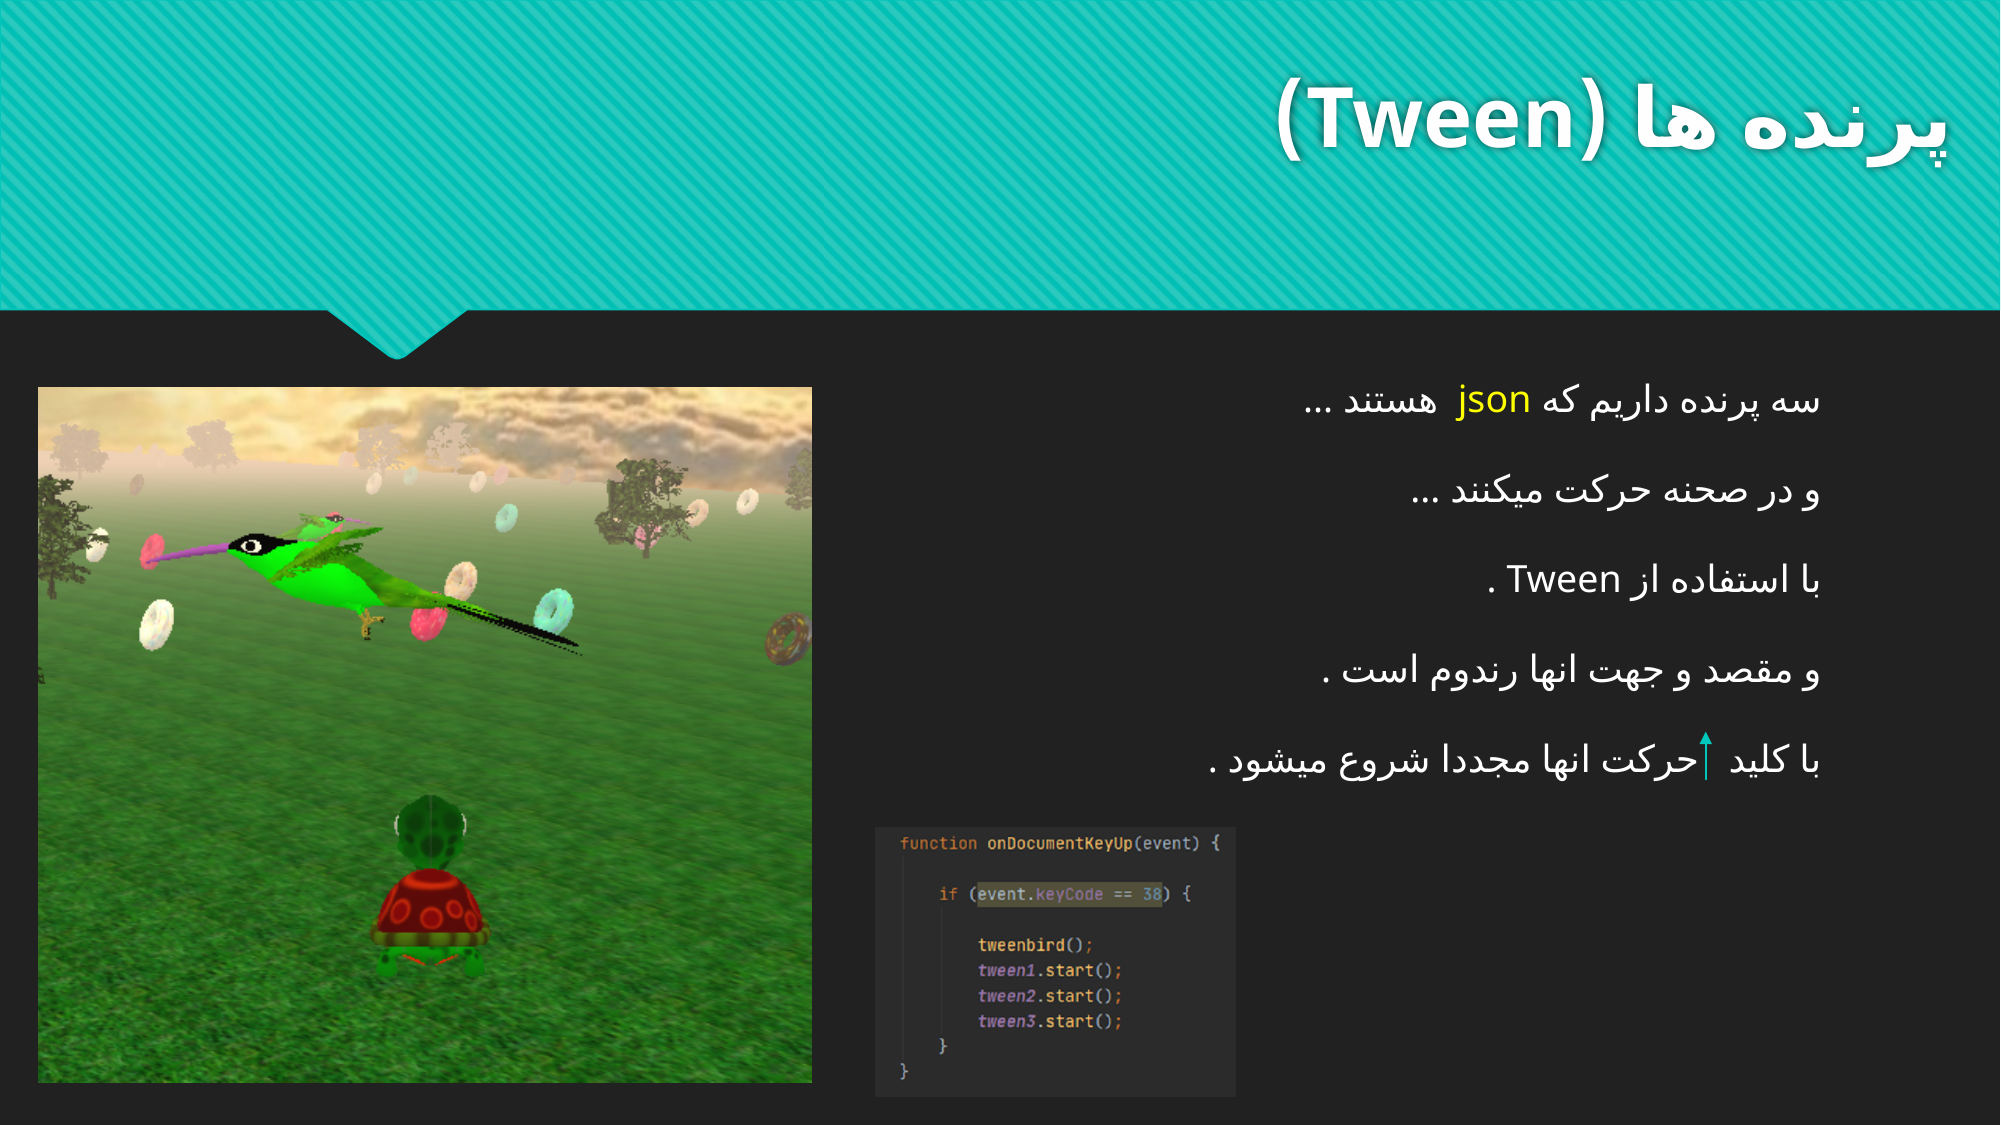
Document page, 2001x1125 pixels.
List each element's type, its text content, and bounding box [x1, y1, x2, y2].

title پرنده ها (Tween) [234, 12, 1969, 172]
picture [875, 827, 1236, 1098]
text_box سه پرنده داريم که json هستند ... و در صحنه حرکت ميکنند ... با استفاده از Tween . و مقصد و جهت انها رندوم است . با کليد حرکت انها مجددا شروع ميشود . [866, 367, 1837, 788]
picture [38, 386, 813, 1083]
